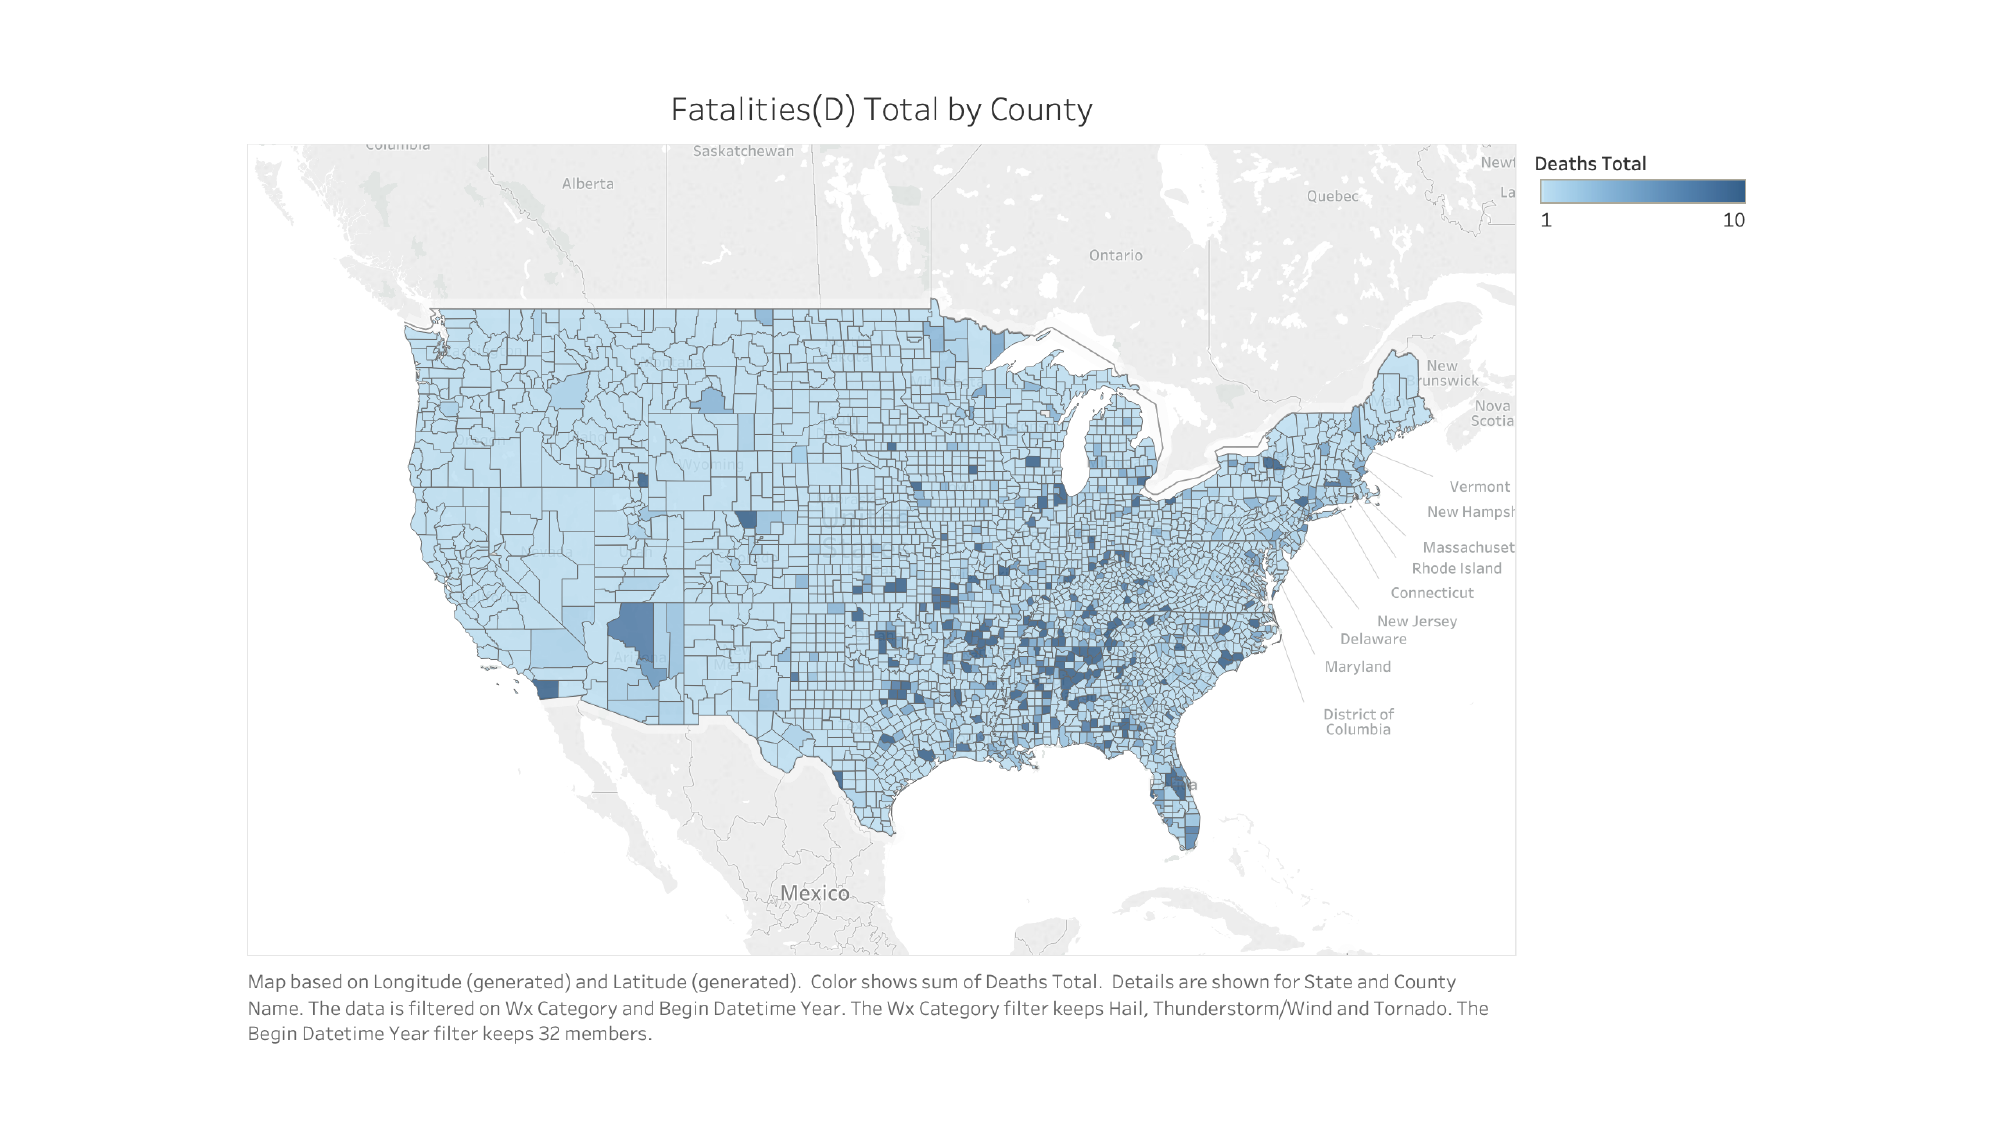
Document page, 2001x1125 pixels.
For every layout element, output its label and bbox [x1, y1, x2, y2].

picture [247, 76, 1753, 1049]
